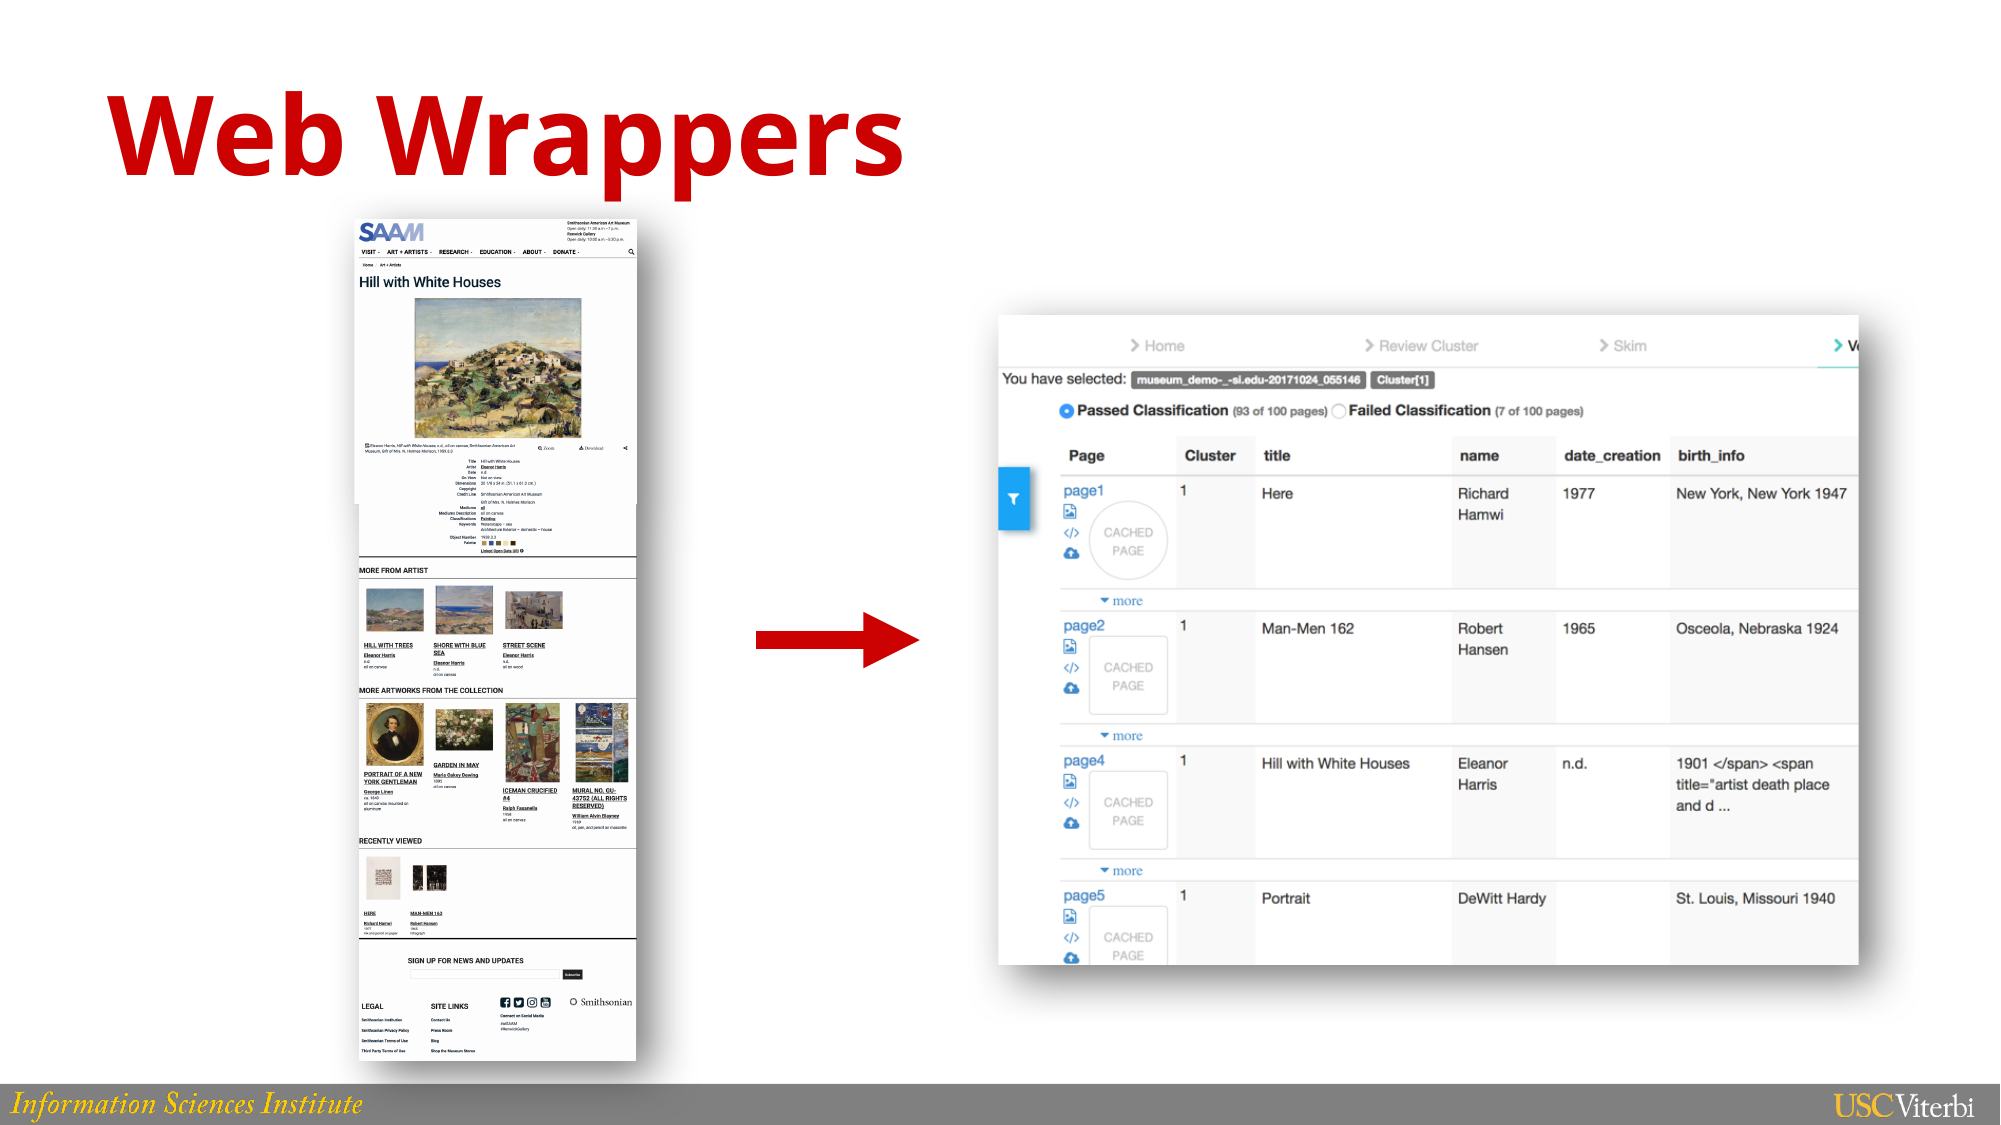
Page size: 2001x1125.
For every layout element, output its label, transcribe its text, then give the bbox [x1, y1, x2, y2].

picture [1833, 1093, 1991, 1119]
picture [9, 1091, 363, 1123]
picture [354, 219, 638, 1061]
picture [997, 314, 1859, 966]
title Web Wrappers [99, 0, 2000, 263]
